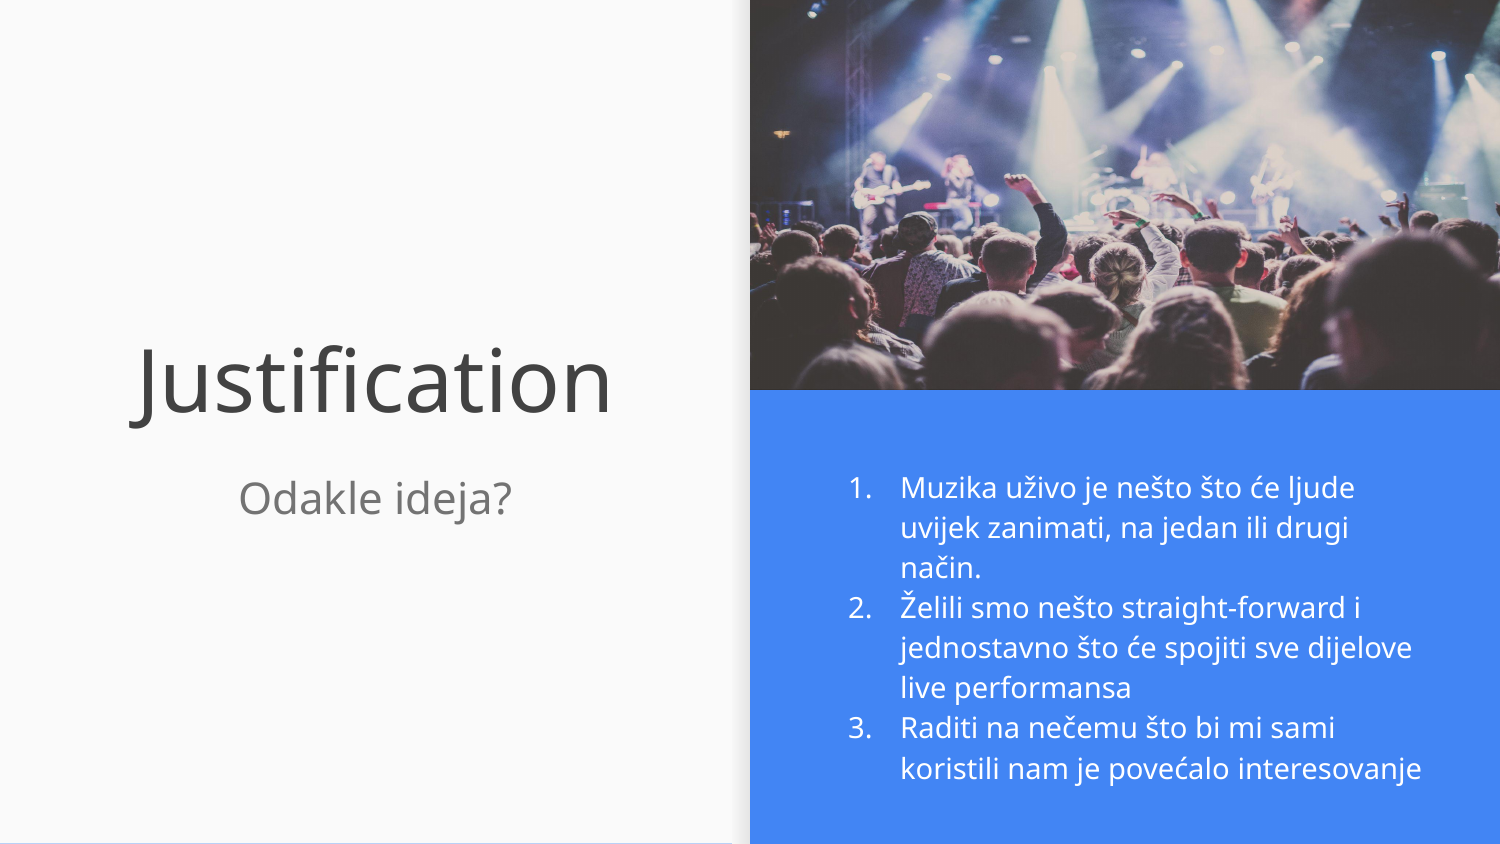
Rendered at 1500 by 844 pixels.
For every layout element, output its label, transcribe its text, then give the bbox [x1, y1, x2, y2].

list Muzika uživo je nešto što će ljude uvijek zanimati, na jedan ili drugi način. Želili smo nešto straight-forward i jednostavno što će spojiti sve dijelove live performansa Raditi na nečemu što bi mi sami koristili nam je povećalo interesovanje [810, 464, 1440, 784]
title Justification [43, 202, 708, 446]
picture [749, 0, 1500, 390]
subtitle Odakle ideja? [43, 455, 708, 659]
